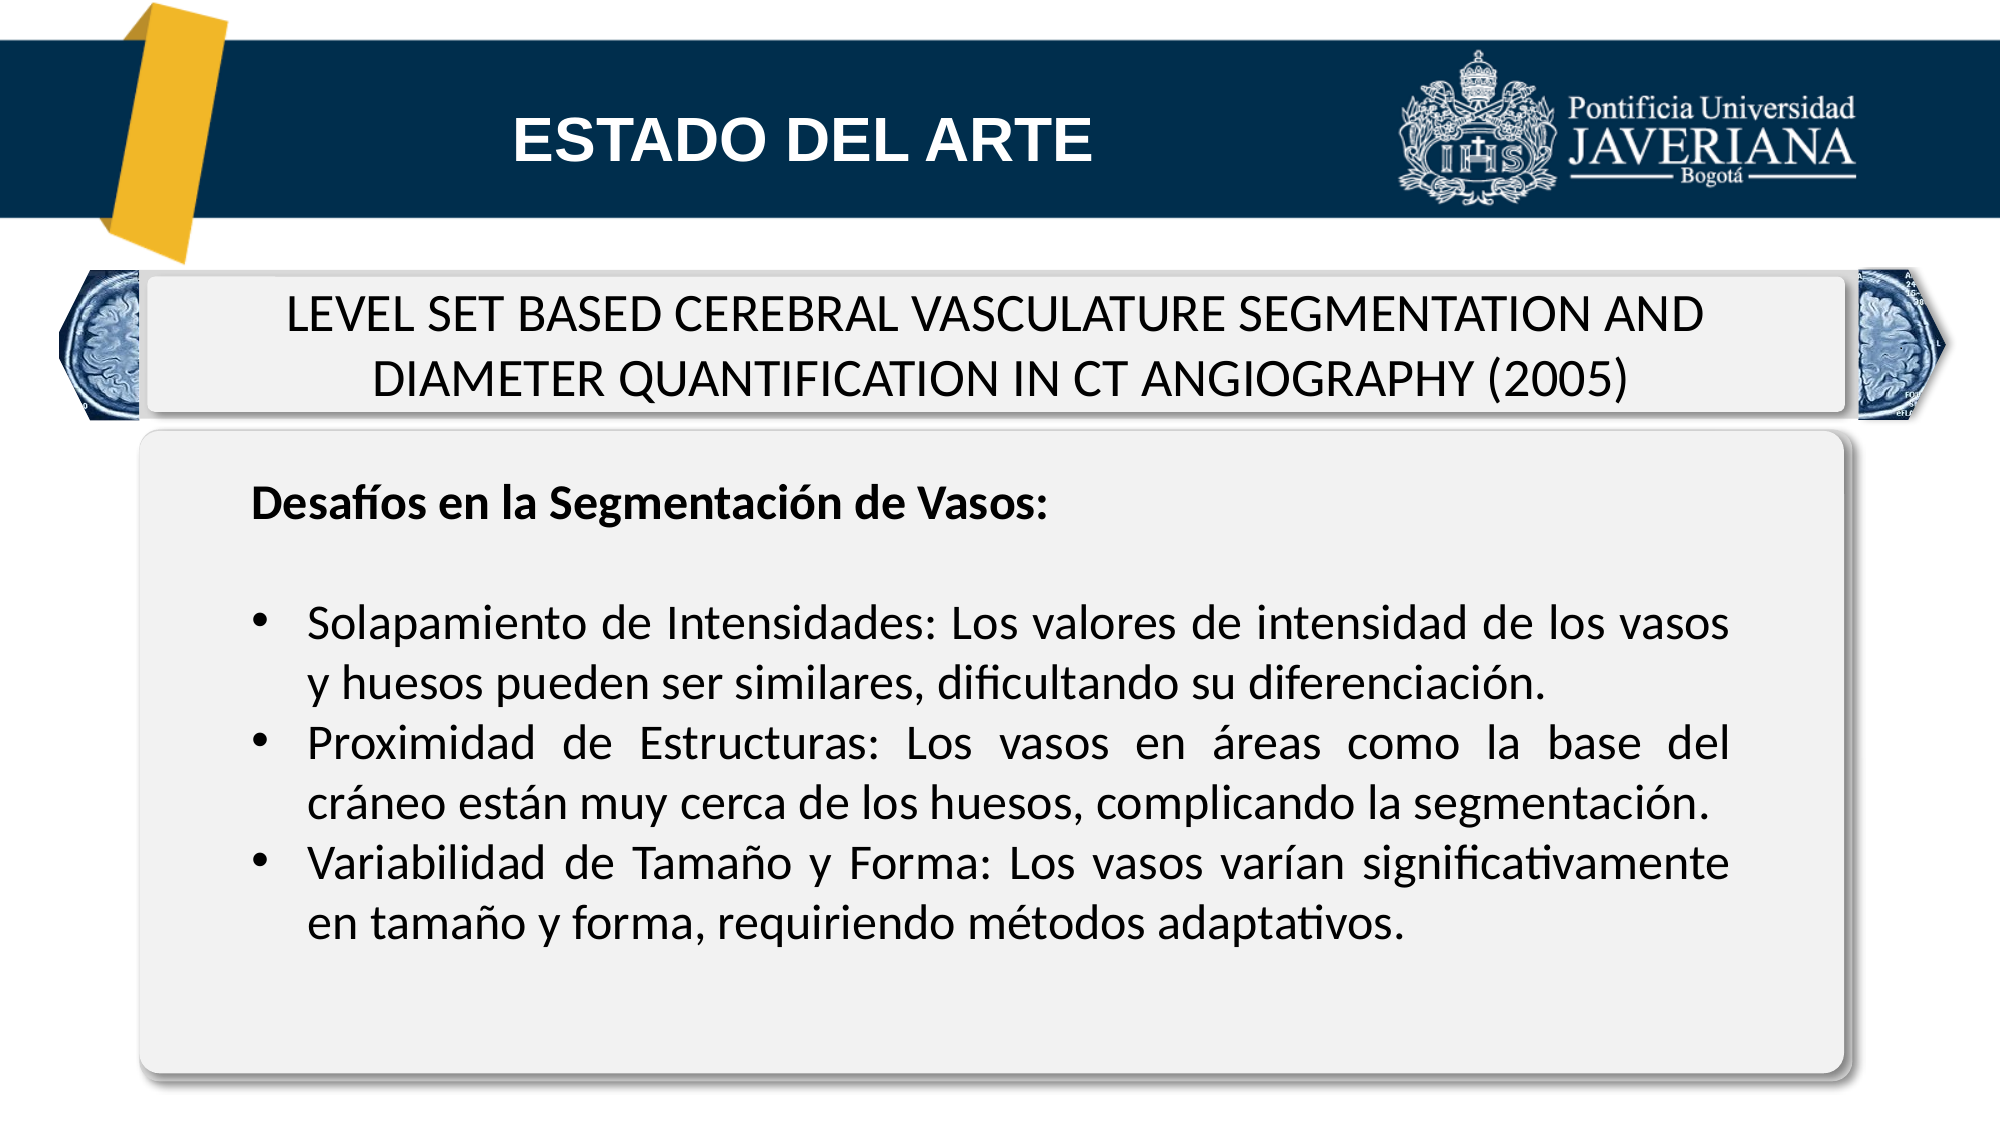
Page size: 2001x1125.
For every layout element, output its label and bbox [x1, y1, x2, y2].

picture [0, 0, 2000, 267]
text_box [52, 269, 1946, 1082]
text_box [0, 267, 140, 427]
